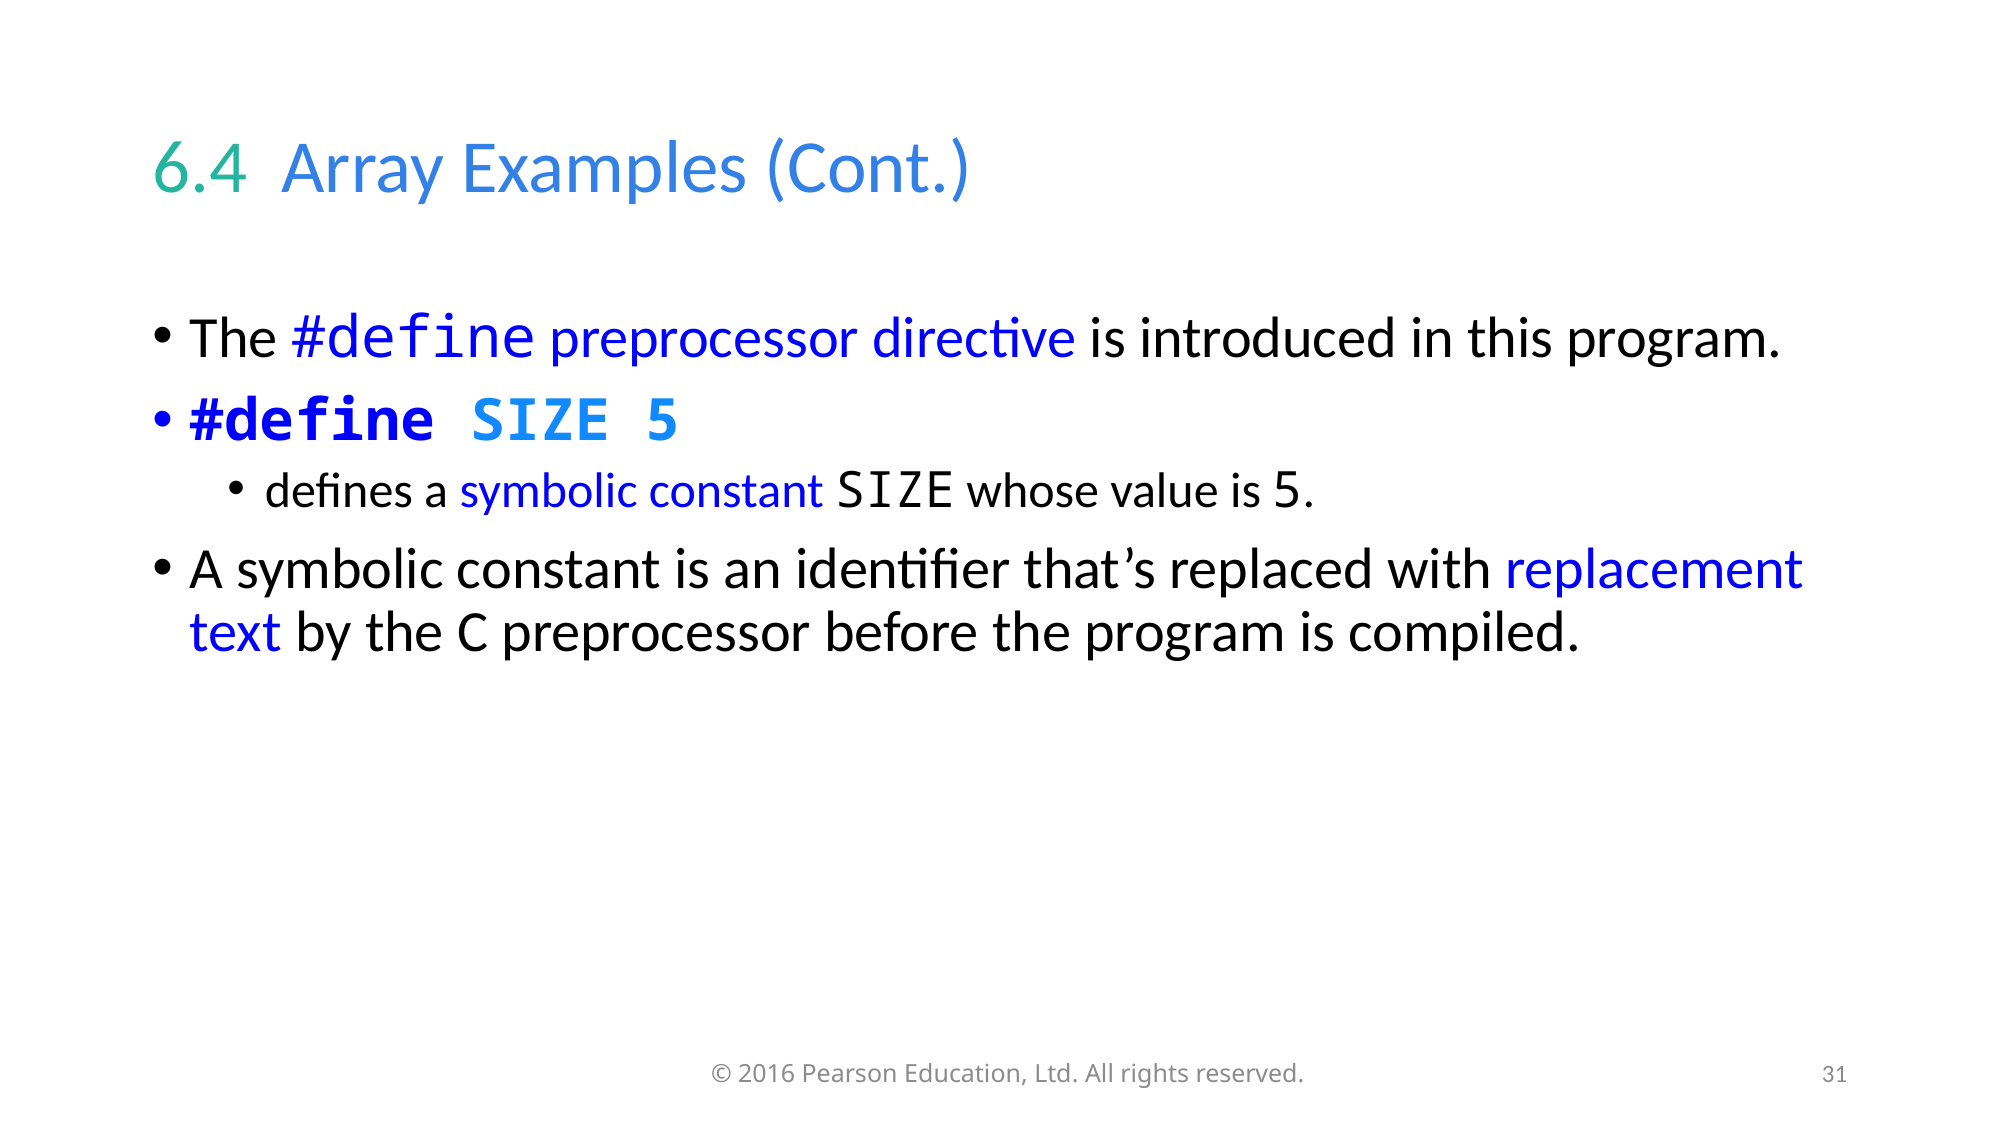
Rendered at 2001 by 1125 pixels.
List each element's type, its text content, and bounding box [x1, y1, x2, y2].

list The #define preprocessor directive is introduced in this program. #define SIZE 5 defines a symbolic constant SIZE whose value is 5. A symbolic constant is an identifier that’s replaced with replacement text by the C preprocessor before the program is compiled. [137, 299, 1863, 1014]
title 6.4 Array Examples (Cont.) [137, 59, 1863, 278]
footer © 2016 Pearson Education, Ltd. All rights reserved. [483, 1042, 1412, 1103]
slide_number 31 [1412, 1042, 1863, 1103]
